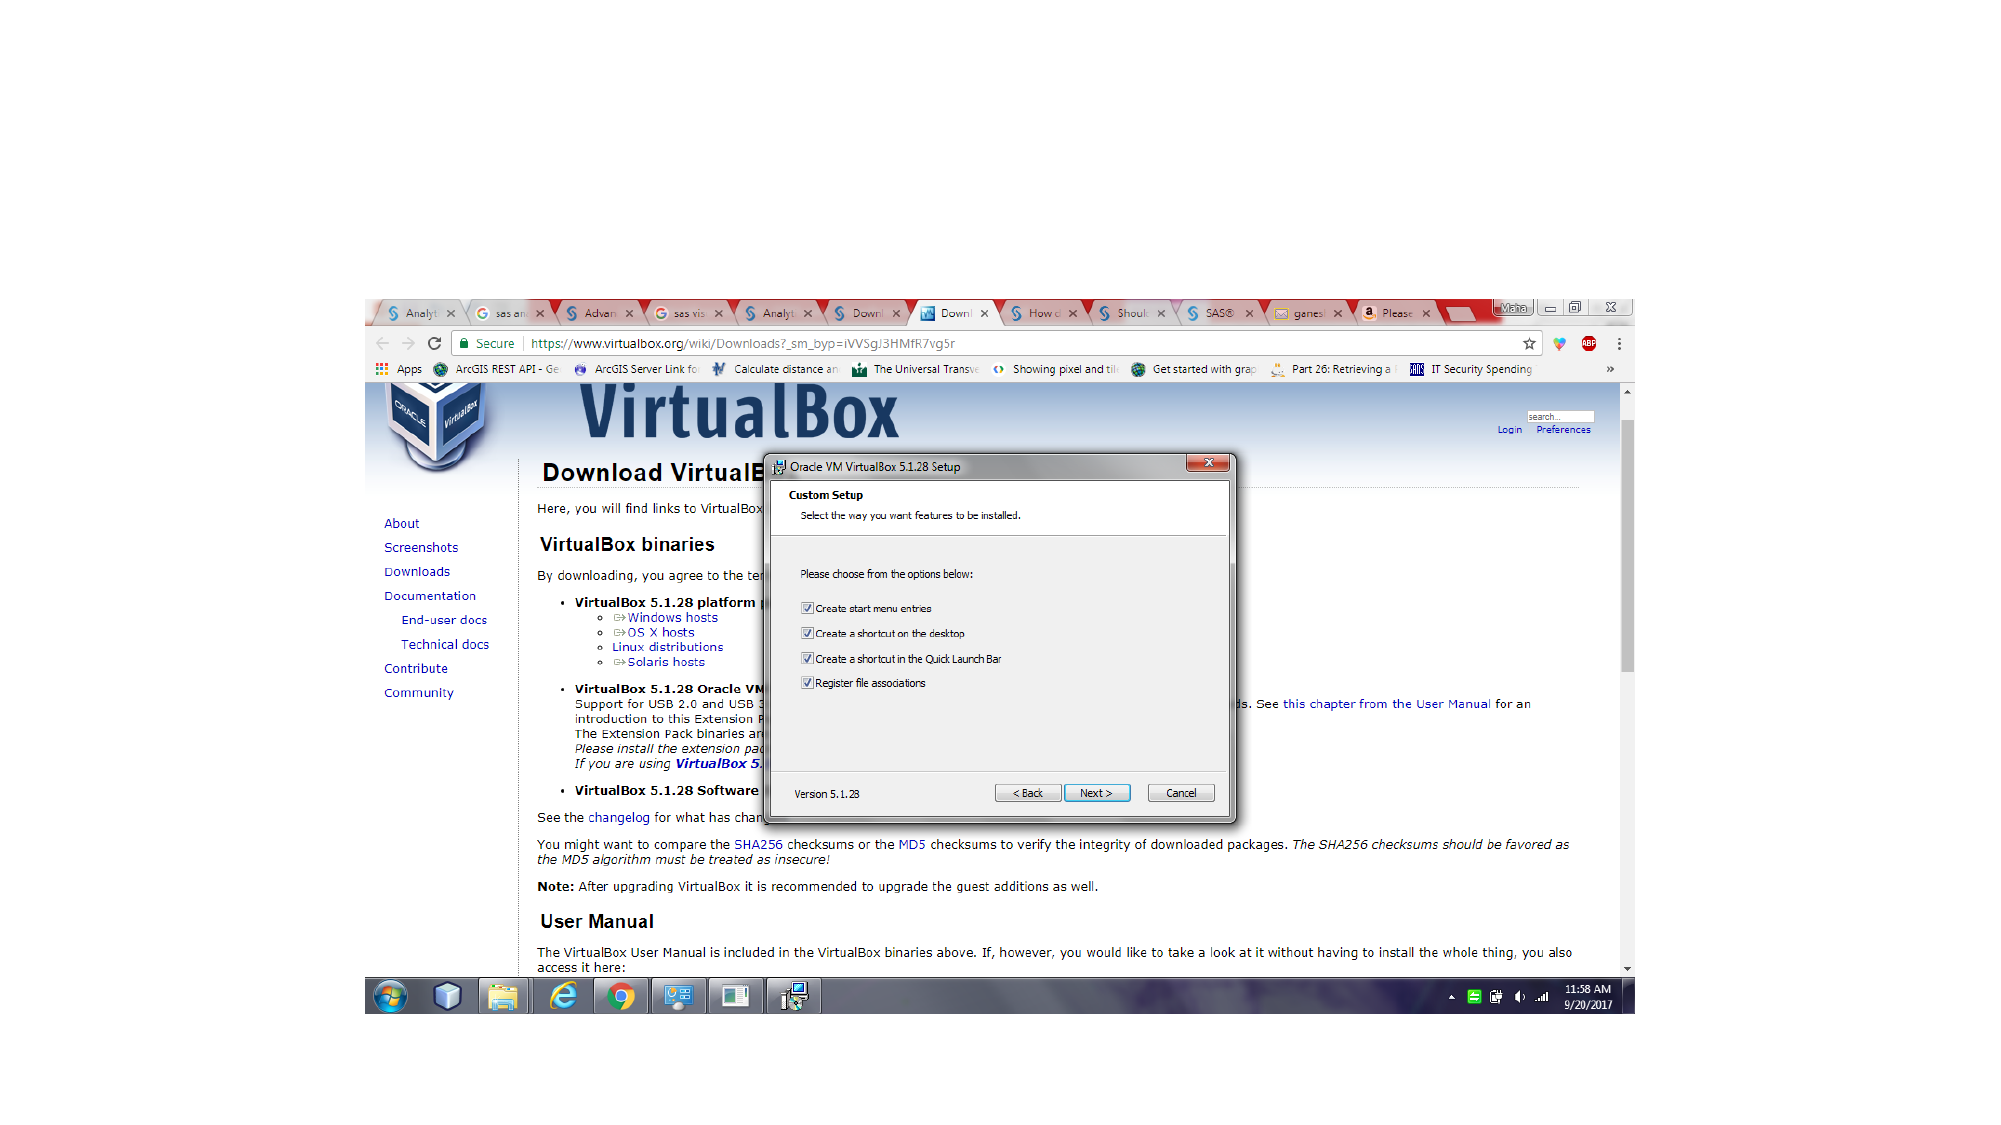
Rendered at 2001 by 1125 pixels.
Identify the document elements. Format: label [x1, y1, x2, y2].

list [365, 299, 1635, 1014]
